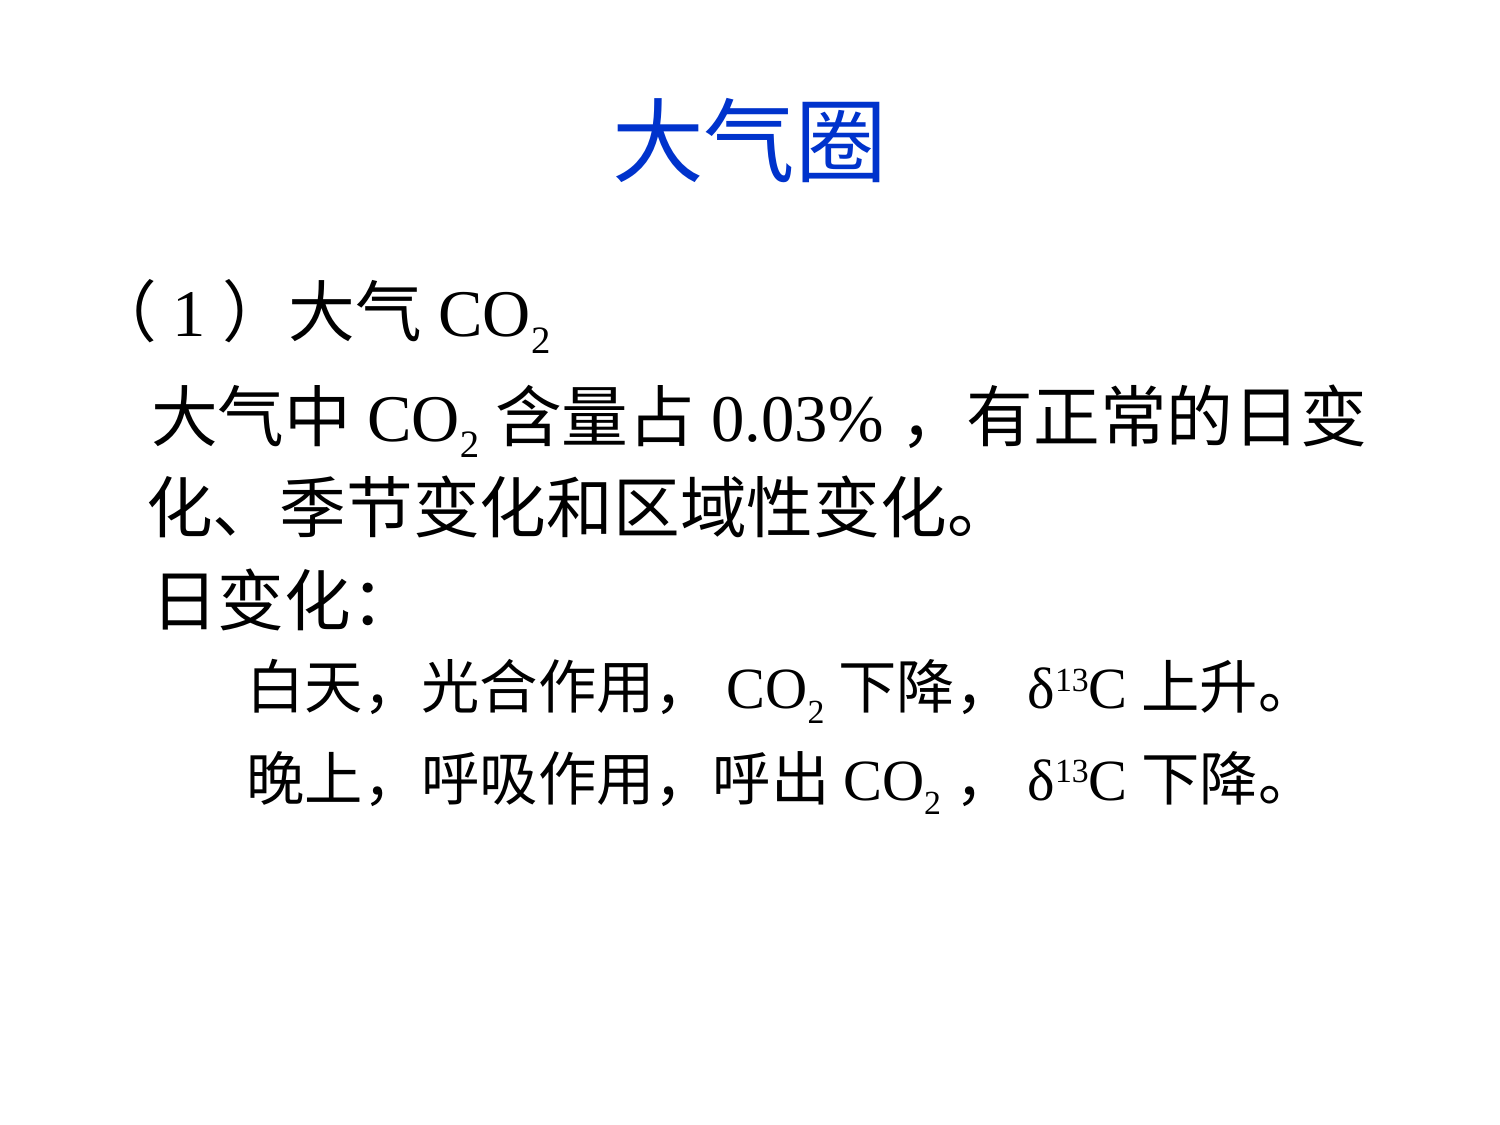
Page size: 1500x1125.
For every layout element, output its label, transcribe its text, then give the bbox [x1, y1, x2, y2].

title 大气圈 [75, 45, 1425, 233]
list （1）大气CO2 大气中CO2含量占0.03%，有正常的日变化、季节变化和区域性变化。 日变化： 白天，光合作用，CO2下降，δ13C上升。 晚上，呼吸作用，呼出CO2，δ13C下降。 [75, 262, 1425, 1005]
